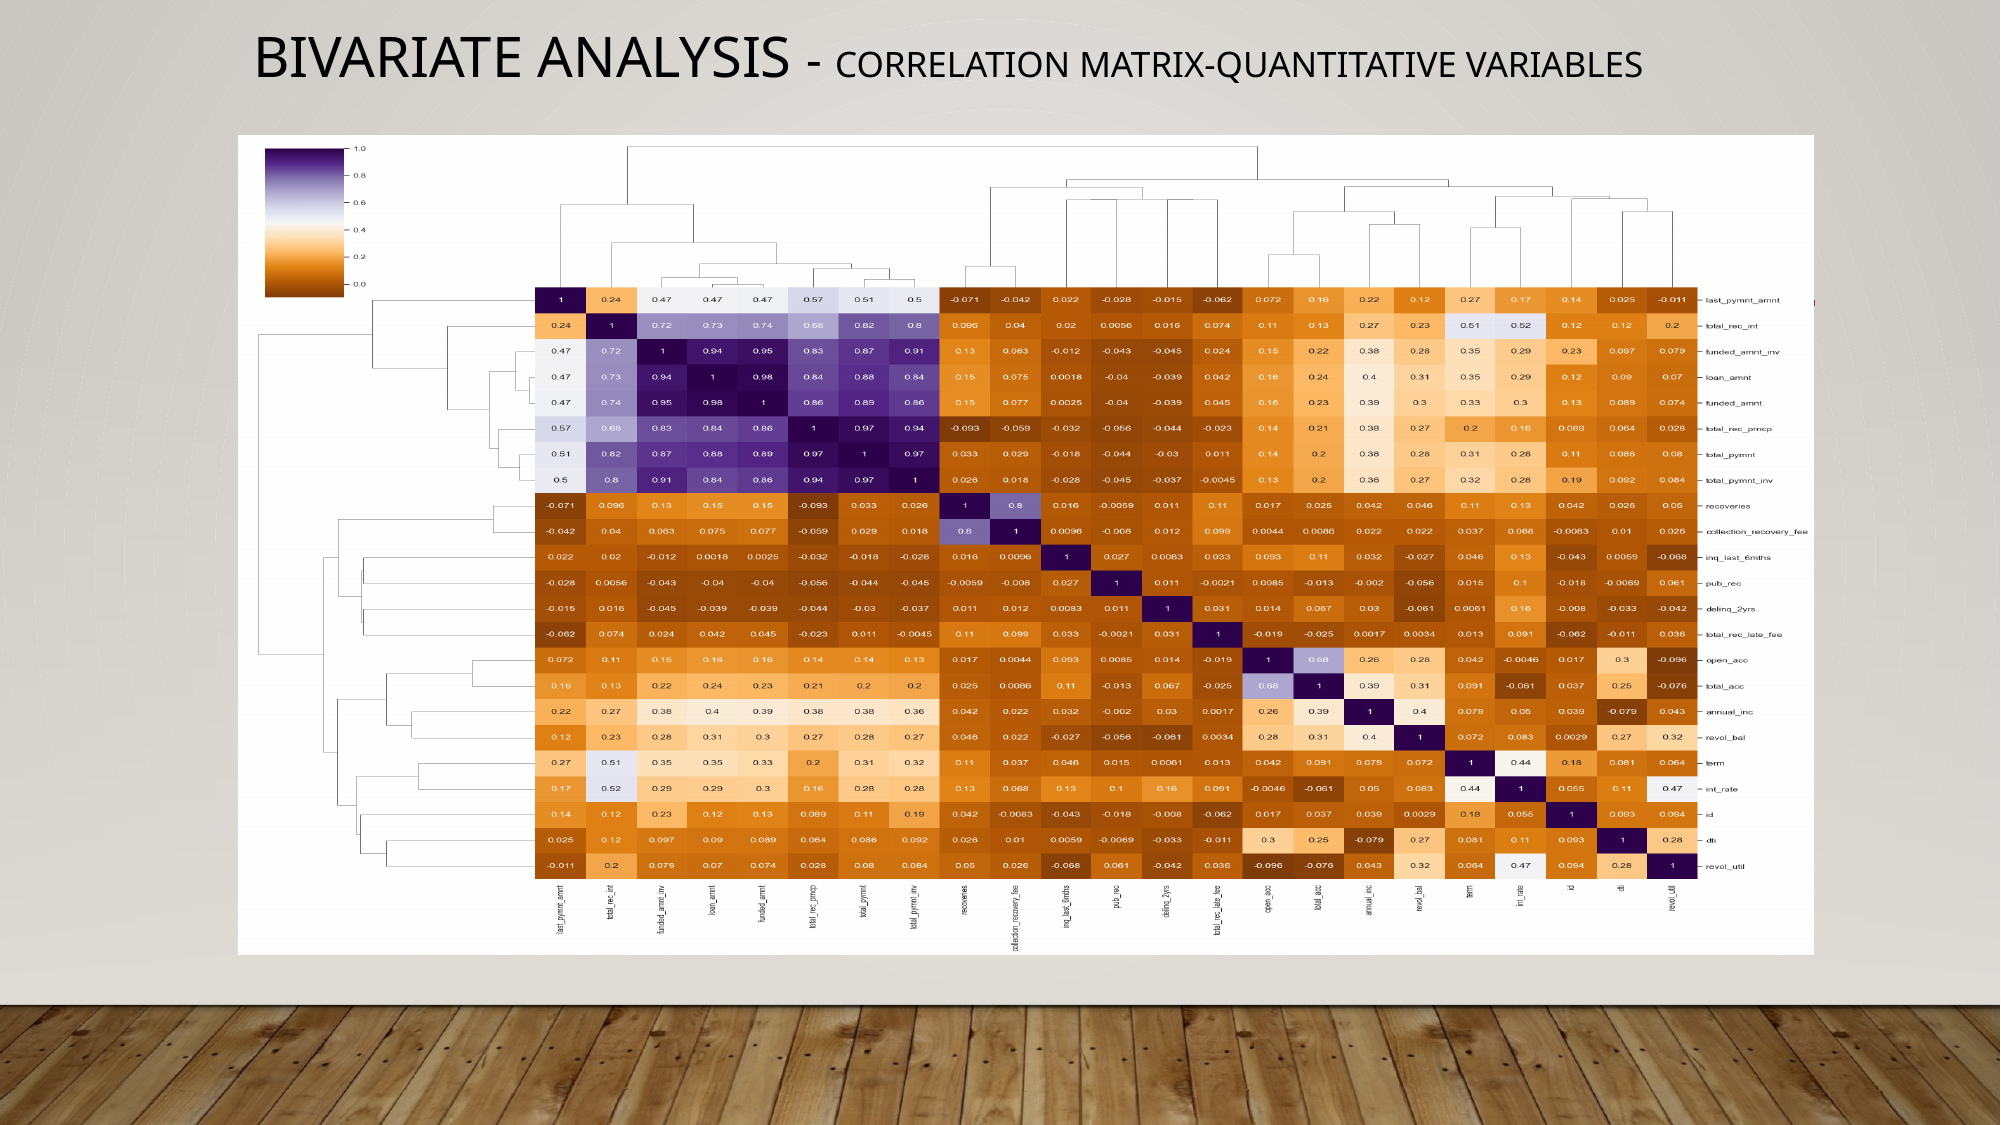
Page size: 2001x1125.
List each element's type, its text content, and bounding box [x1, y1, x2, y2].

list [237, 135, 1814, 955]
title Bivariate Analysis - Correlation Matrix-Quantitative Variables [238, 21, 1814, 99]
picture [0, 1005, 2000, 1125]
